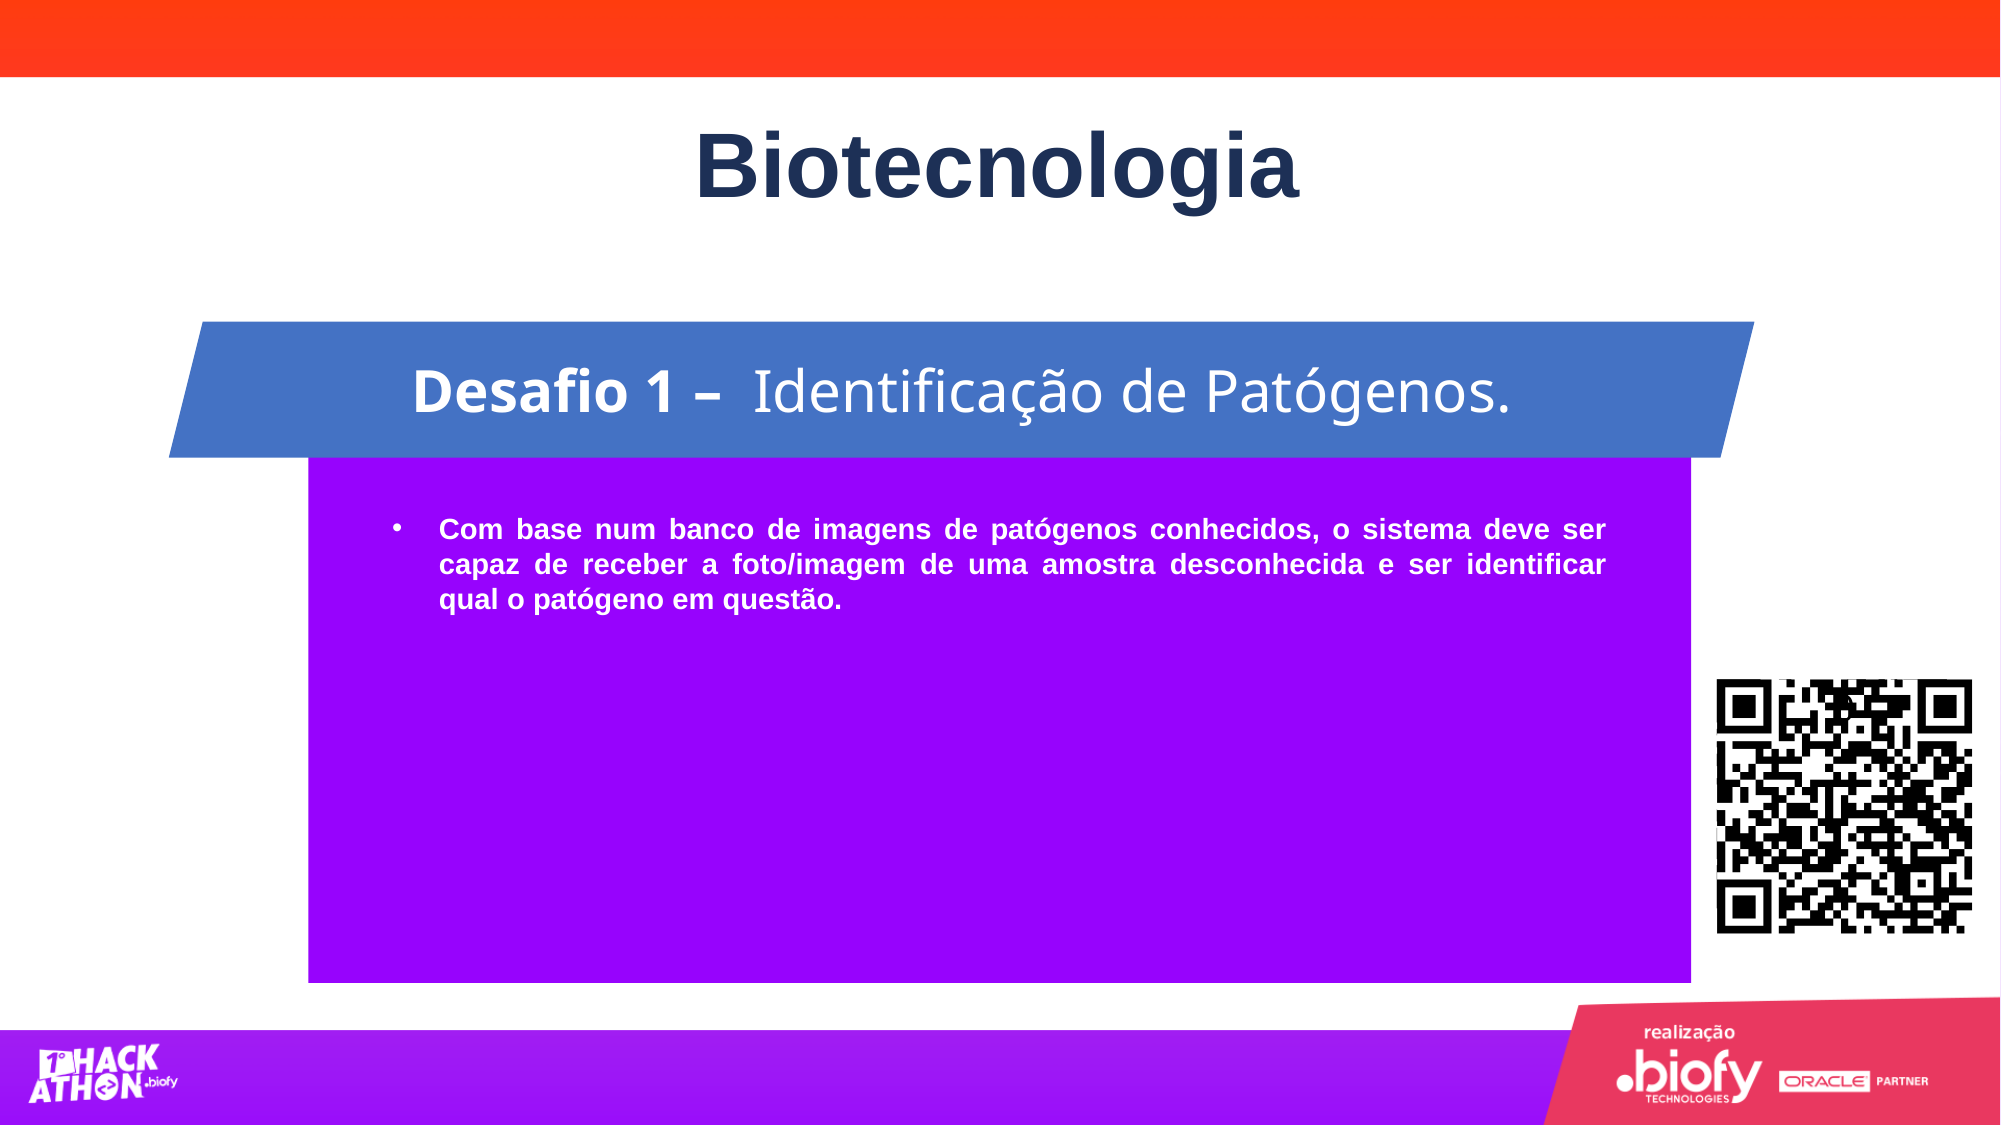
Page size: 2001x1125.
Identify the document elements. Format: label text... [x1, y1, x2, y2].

picture [0, 0, 2001, 1125]
text_box Desafio 1 – Identificação de Patógenos. [168, 321, 1755, 458]
text_box Biotecnologia [679, 97, 1321, 223]
text_box Com base num banco de imagens de patógenos conhecidos, o sistema deve ser capaz de receber a foto/imagem de uma amostra desconhecida e ser identificar qual o patógeno em questão. [377, 502, 1623, 623]
text_box [308, 458, 1692, 983]
text_box 0 [1713, 676, 1975, 935]
